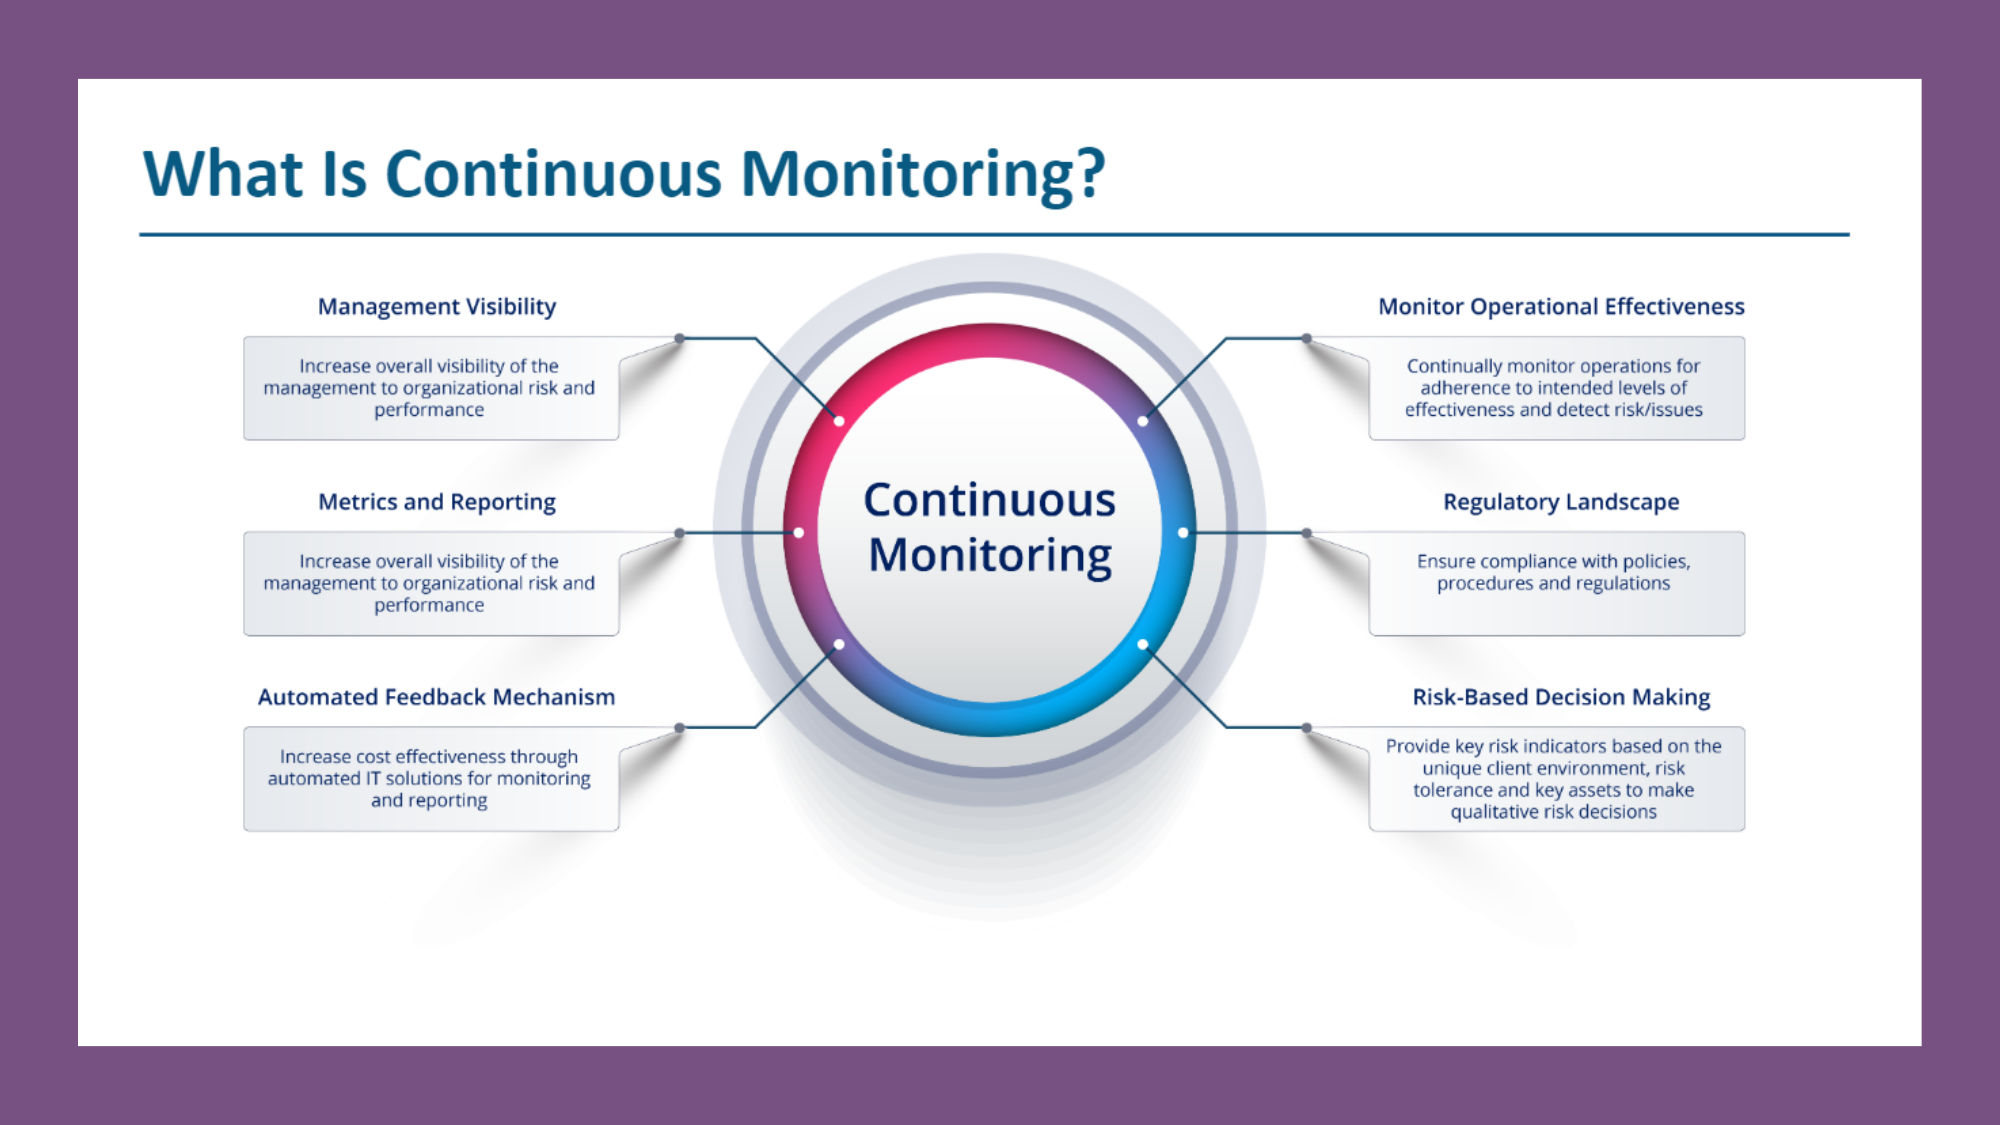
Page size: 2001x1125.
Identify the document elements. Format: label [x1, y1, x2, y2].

text_box [77, 78, 1923, 1047]
list [105, 124, 1895, 1001]
text_box [0, 0, 2000, 1125]
